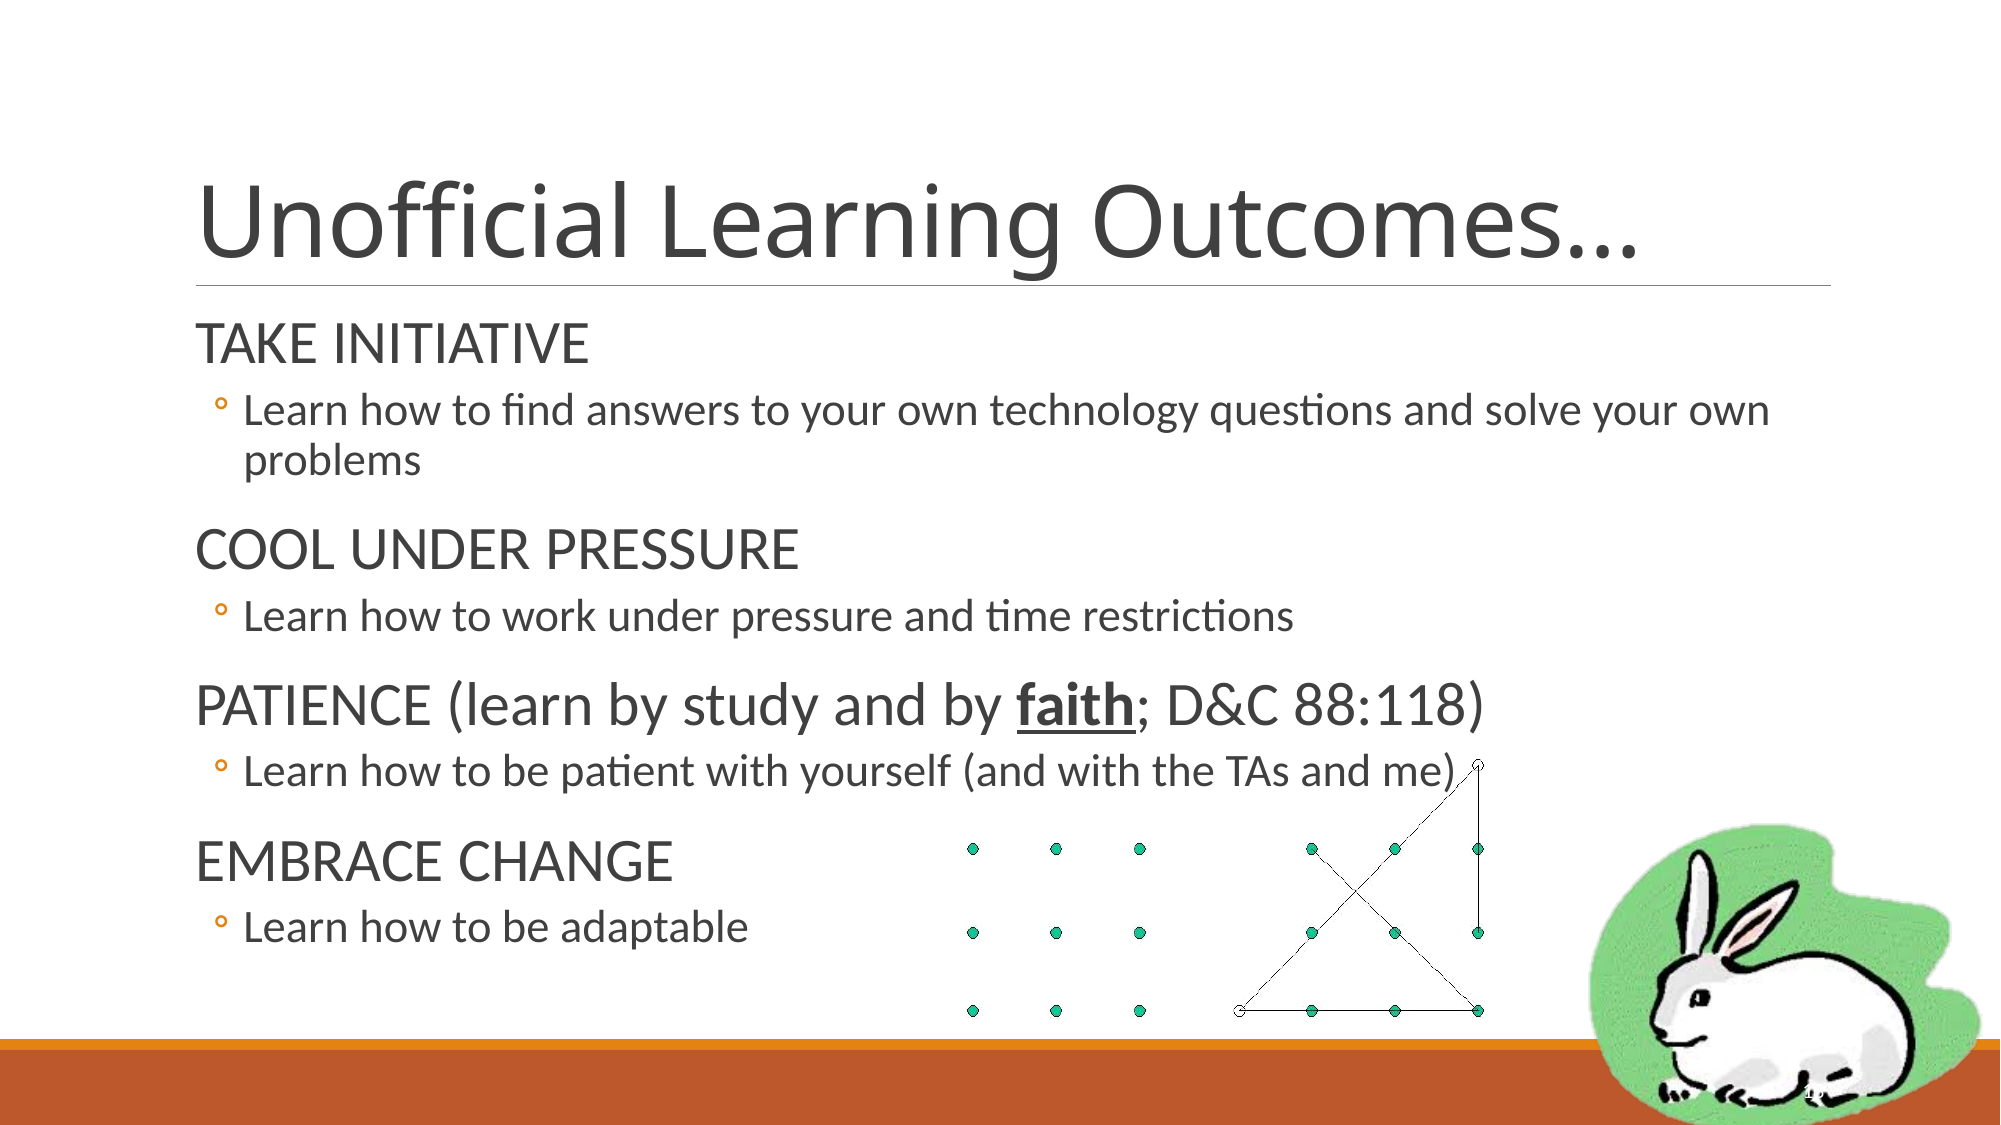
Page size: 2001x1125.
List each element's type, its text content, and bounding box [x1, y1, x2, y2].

picture [1586, 821, 1984, 1125]
picture [949, 744, 1518, 1049]
list TAKE INITIATIVE Learn how to find answers to your own technology questions and solve your own problems COOL UNDER PRESSURE Learn how to work under pressure and time restrictions PATIENCE (learn by study and by faith; D&C 88:118) Learn how to be patient with yourself (and with the TAs and me) EMBRACE CHANGE Learn how to be adaptable [180, 302, 1830, 963]
title Unofficial Learning Outcomes… [180, 47, 1830, 285]
